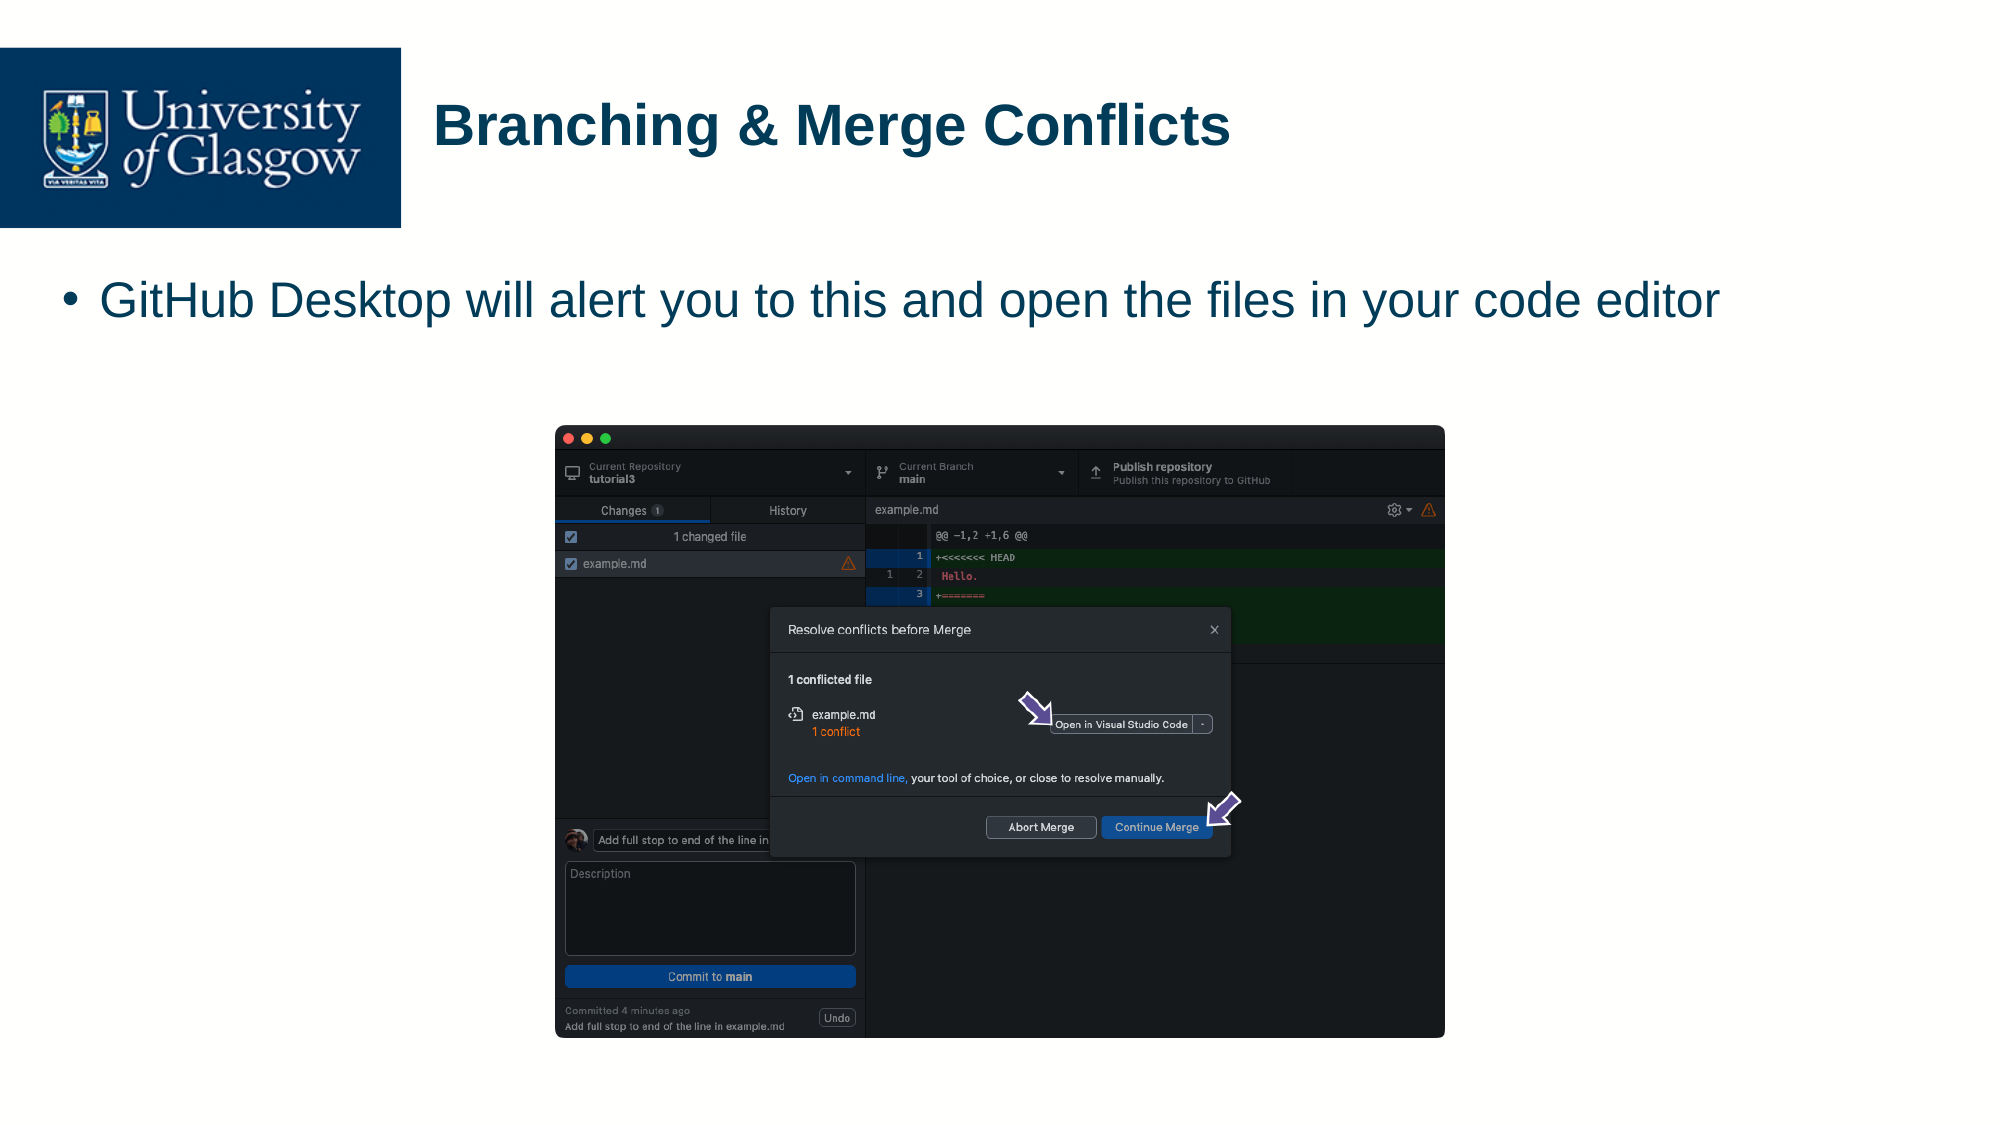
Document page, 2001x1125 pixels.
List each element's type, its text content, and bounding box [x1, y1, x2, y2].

picture [0, 0, 2000, 1125]
list GitHub Desktop will alert you to this and open the files in your code editor [46, 266, 1968, 1106]
title Branching & Merge Conflicts [418, 87, 1930, 234]
